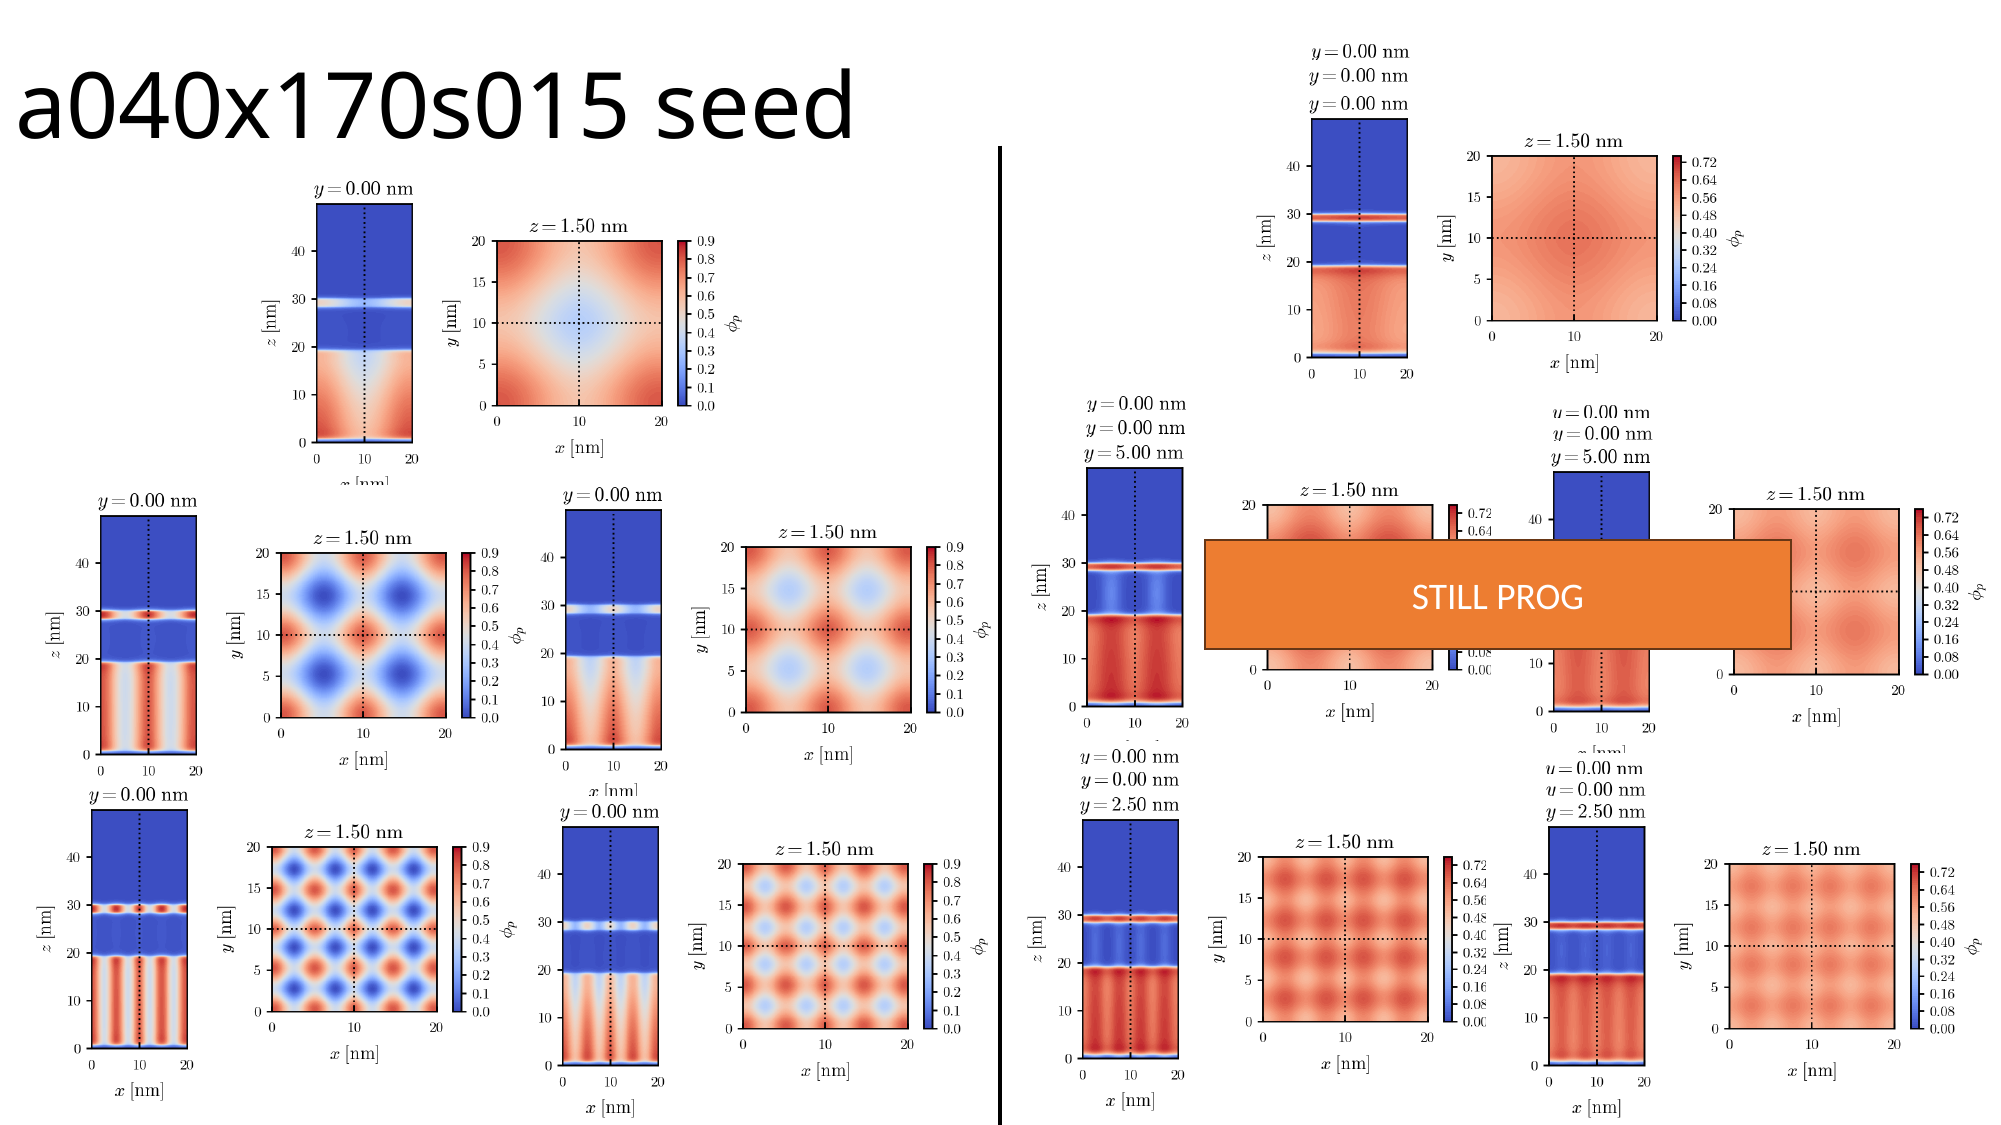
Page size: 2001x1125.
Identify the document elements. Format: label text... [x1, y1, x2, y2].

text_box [1020, 741, 1491, 1118]
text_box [1024, 388, 1531, 741]
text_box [1249, 36, 1753, 397]
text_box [1491, 397, 1998, 771]
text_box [1486, 753, 1991, 1125]
picture [29, 173, 999, 1125]
title a040x170s015 seed [0, 0, 1725, 218]
